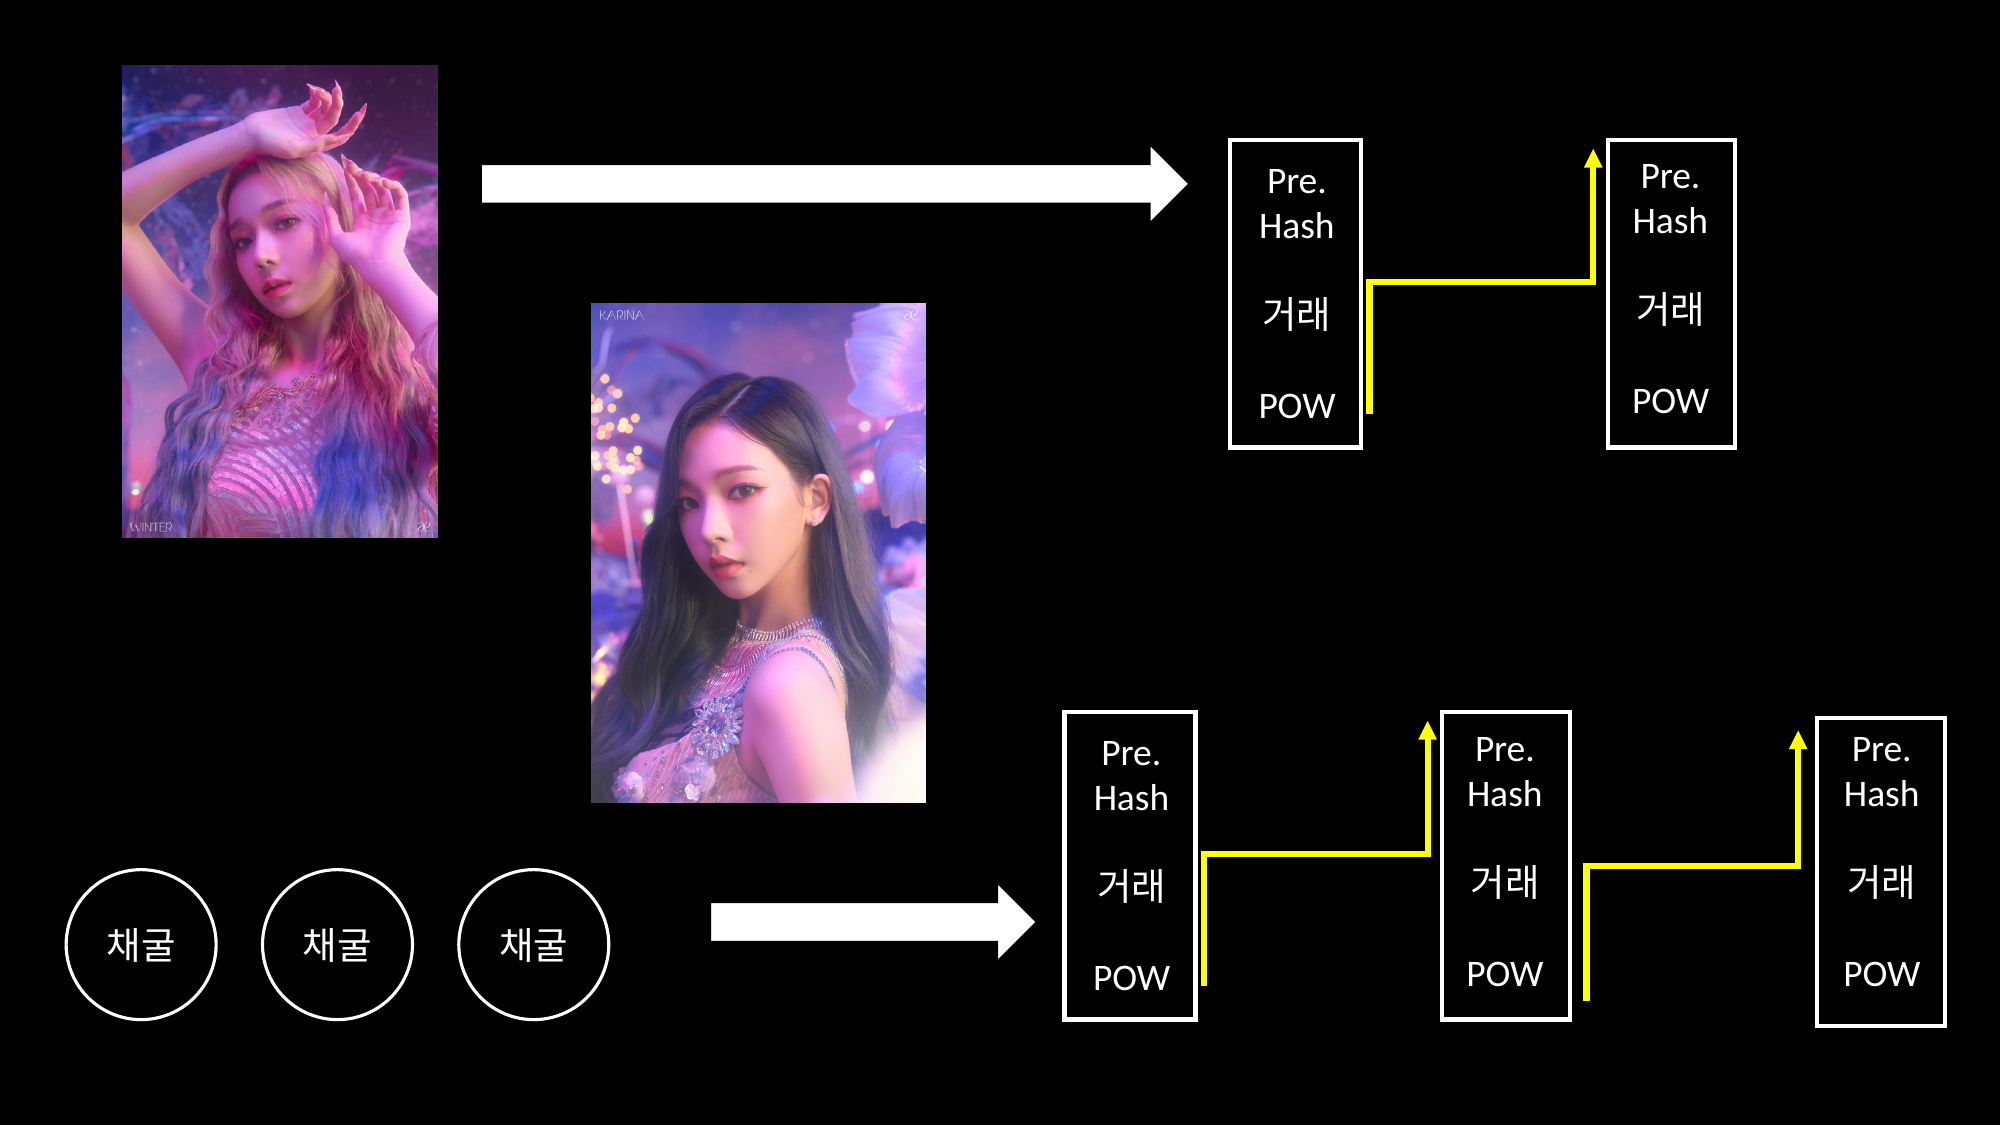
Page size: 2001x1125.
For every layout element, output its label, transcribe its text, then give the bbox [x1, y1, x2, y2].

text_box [1064, 711, 1945, 1026]
text_box [479, 141, 1191, 227]
text_box 채굴 [65, 868, 218, 1021]
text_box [1229, 139, 1736, 454]
text_box 채굴 [457, 868, 610, 1021]
picture [122, 65, 438, 538]
text_box 채굴 [261, 868, 414, 1021]
picture [591, 303, 926, 803]
text_box [709, 879, 1039, 965]
